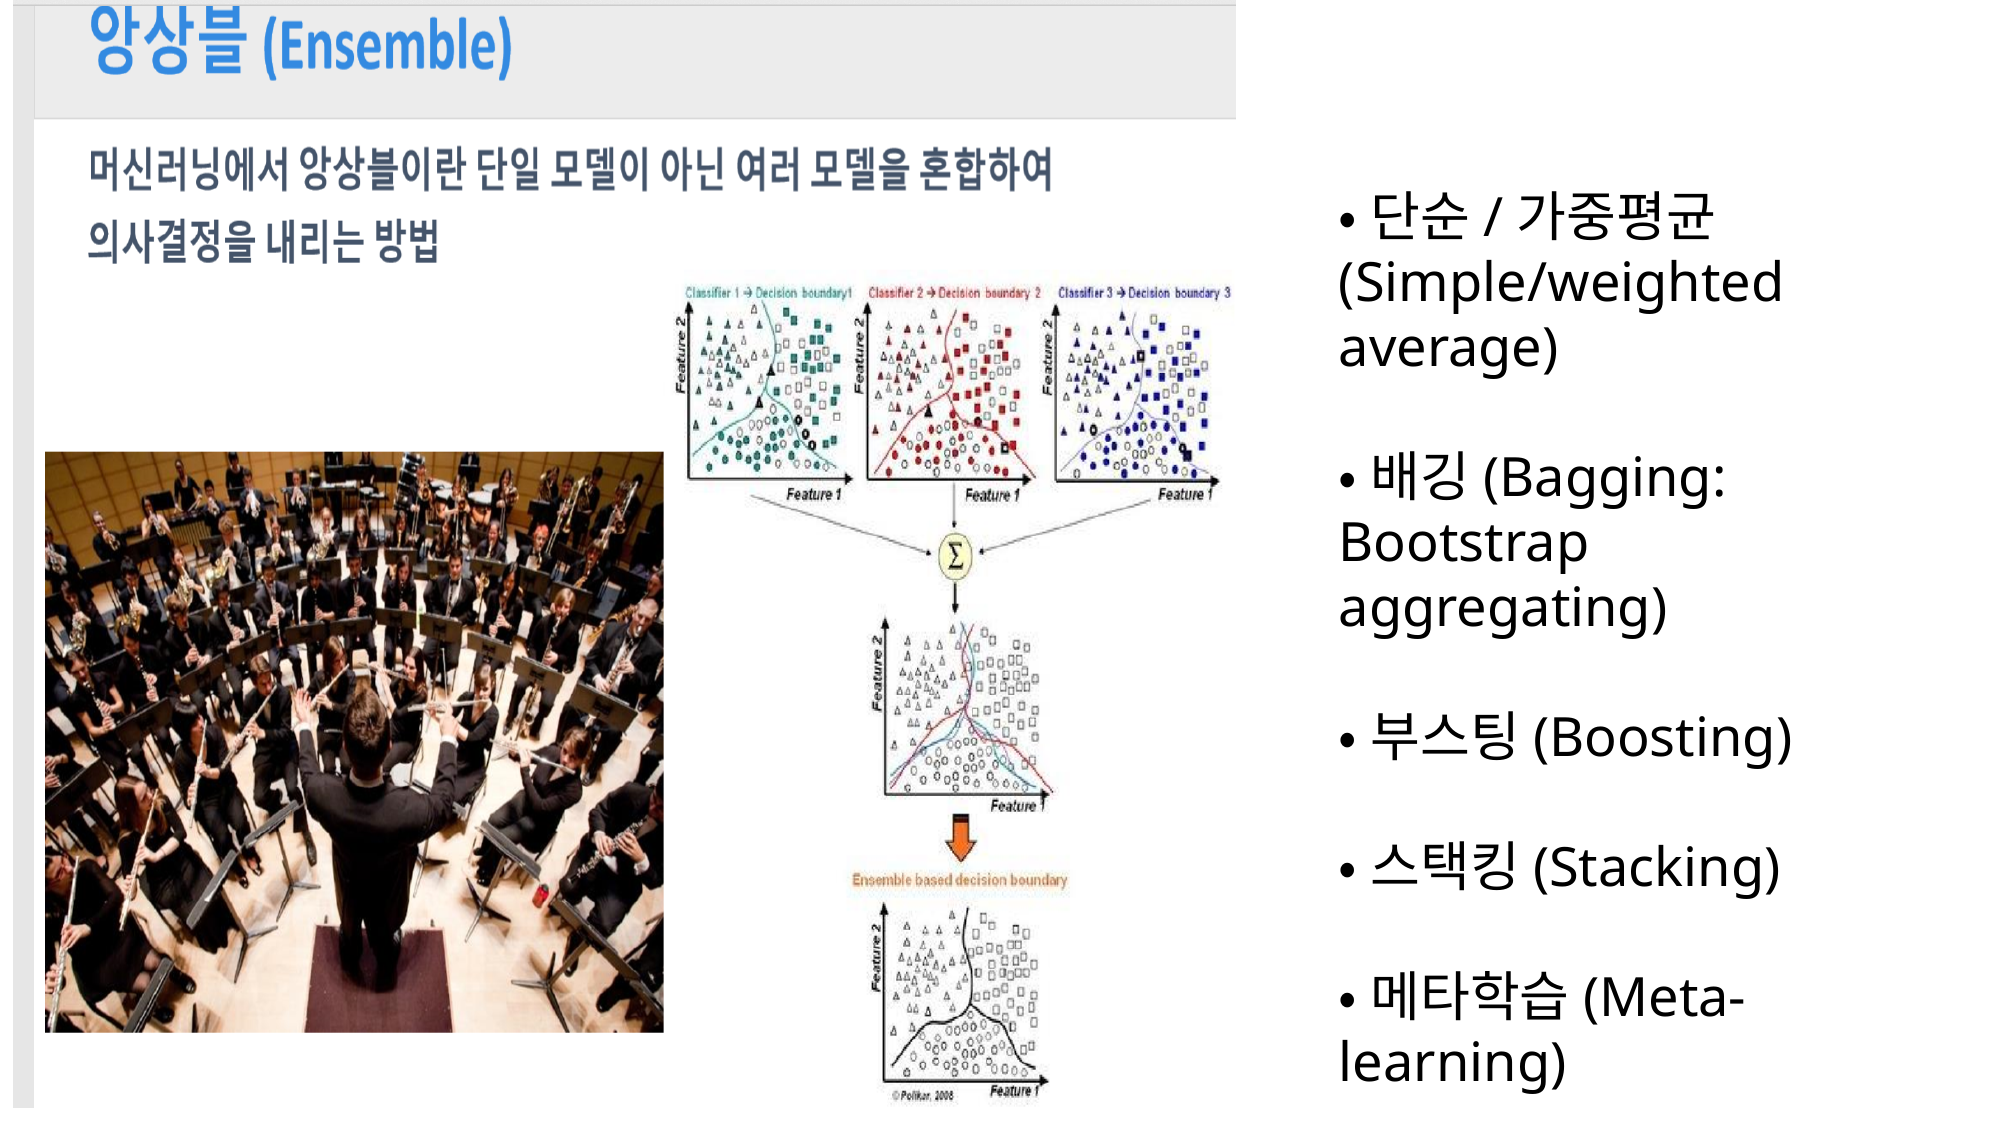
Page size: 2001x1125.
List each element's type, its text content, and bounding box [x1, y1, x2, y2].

picture [13, 0, 1236, 1108]
text_box •단순/가중평균(Simple/weighted average) •배깅(Bagging: Bootstrap aggregating) •부스팅(Boosting) •스택킹(Stacking) •메타학습(Meta-learning) [1324, 175, 1917, 1100]
